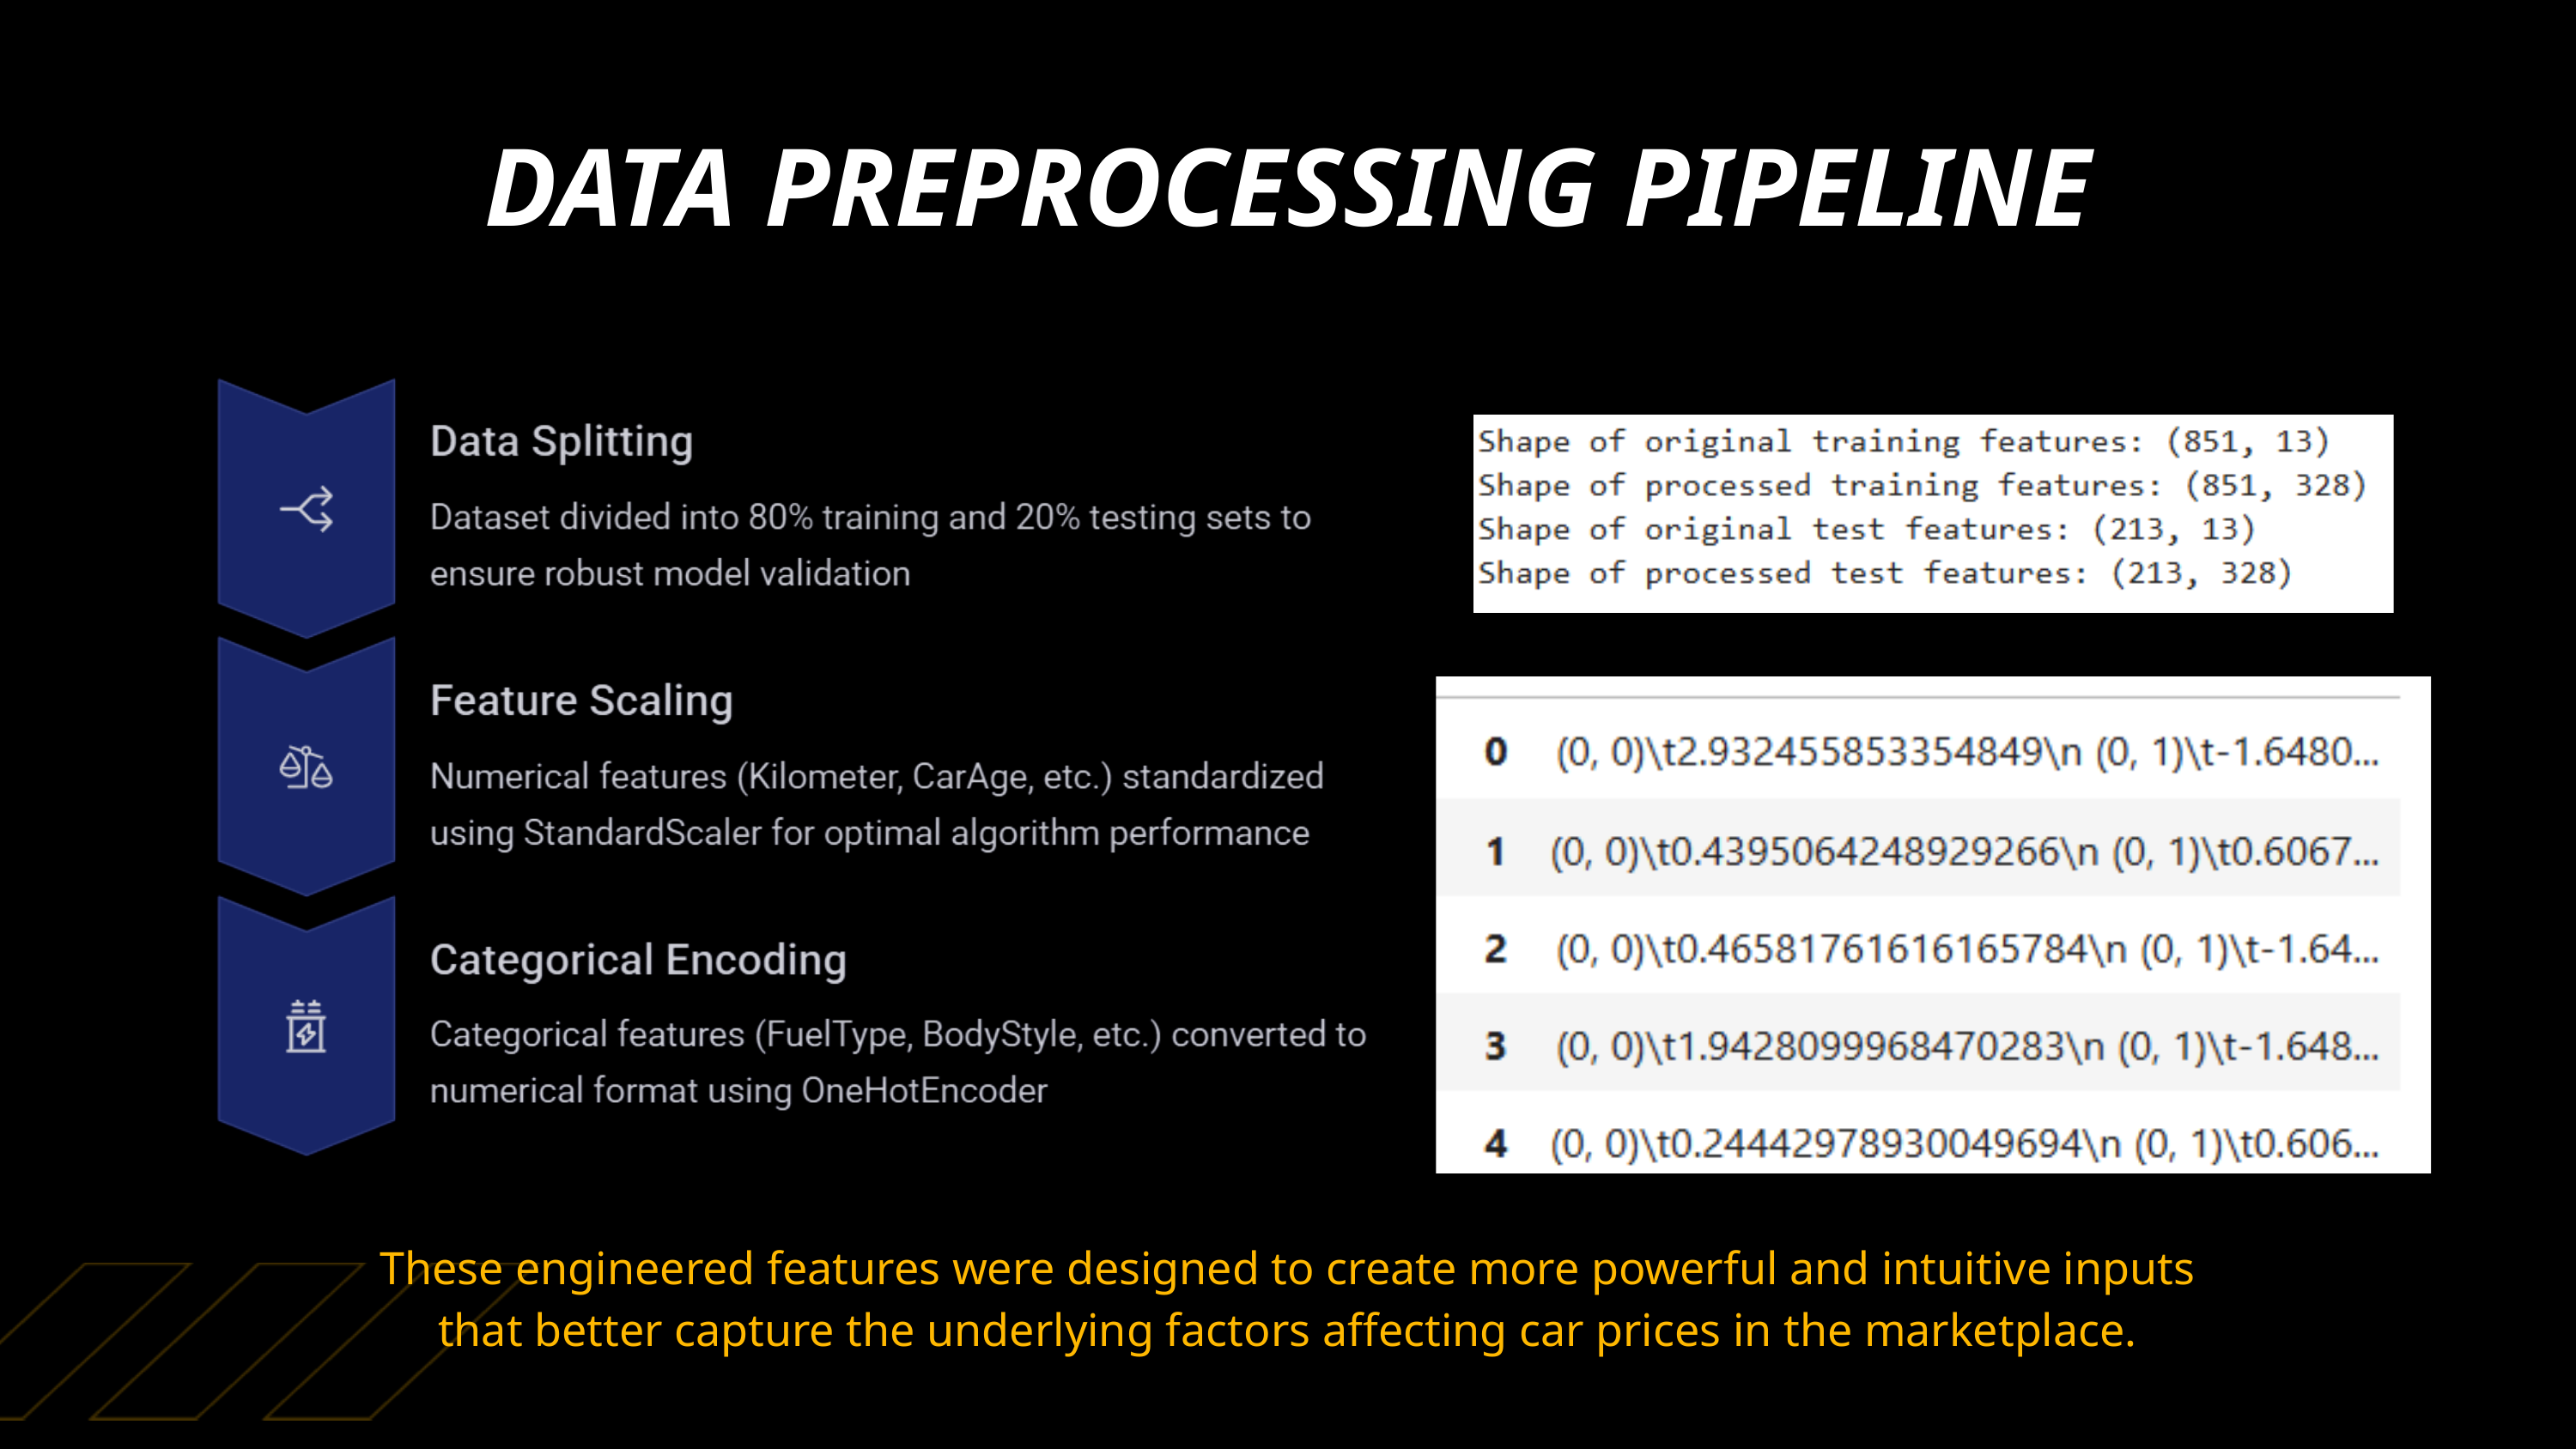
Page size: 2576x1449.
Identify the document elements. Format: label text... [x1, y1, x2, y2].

text_box DATA PREPROCESSING PIPELINE [193, 130, 2383, 249]
text_box [1473, 415, 2394, 613]
text_box [144, 358, 1409, 1173]
text_box These engineered features were designed to create more powerful and intuitive inputs that better capture the underlying factors affecting car prices in the marketplace. [343, 1230, 2233, 1356]
text_box [1436, 676, 2432, 1173]
text_box [0, 1263, 543, 1421]
